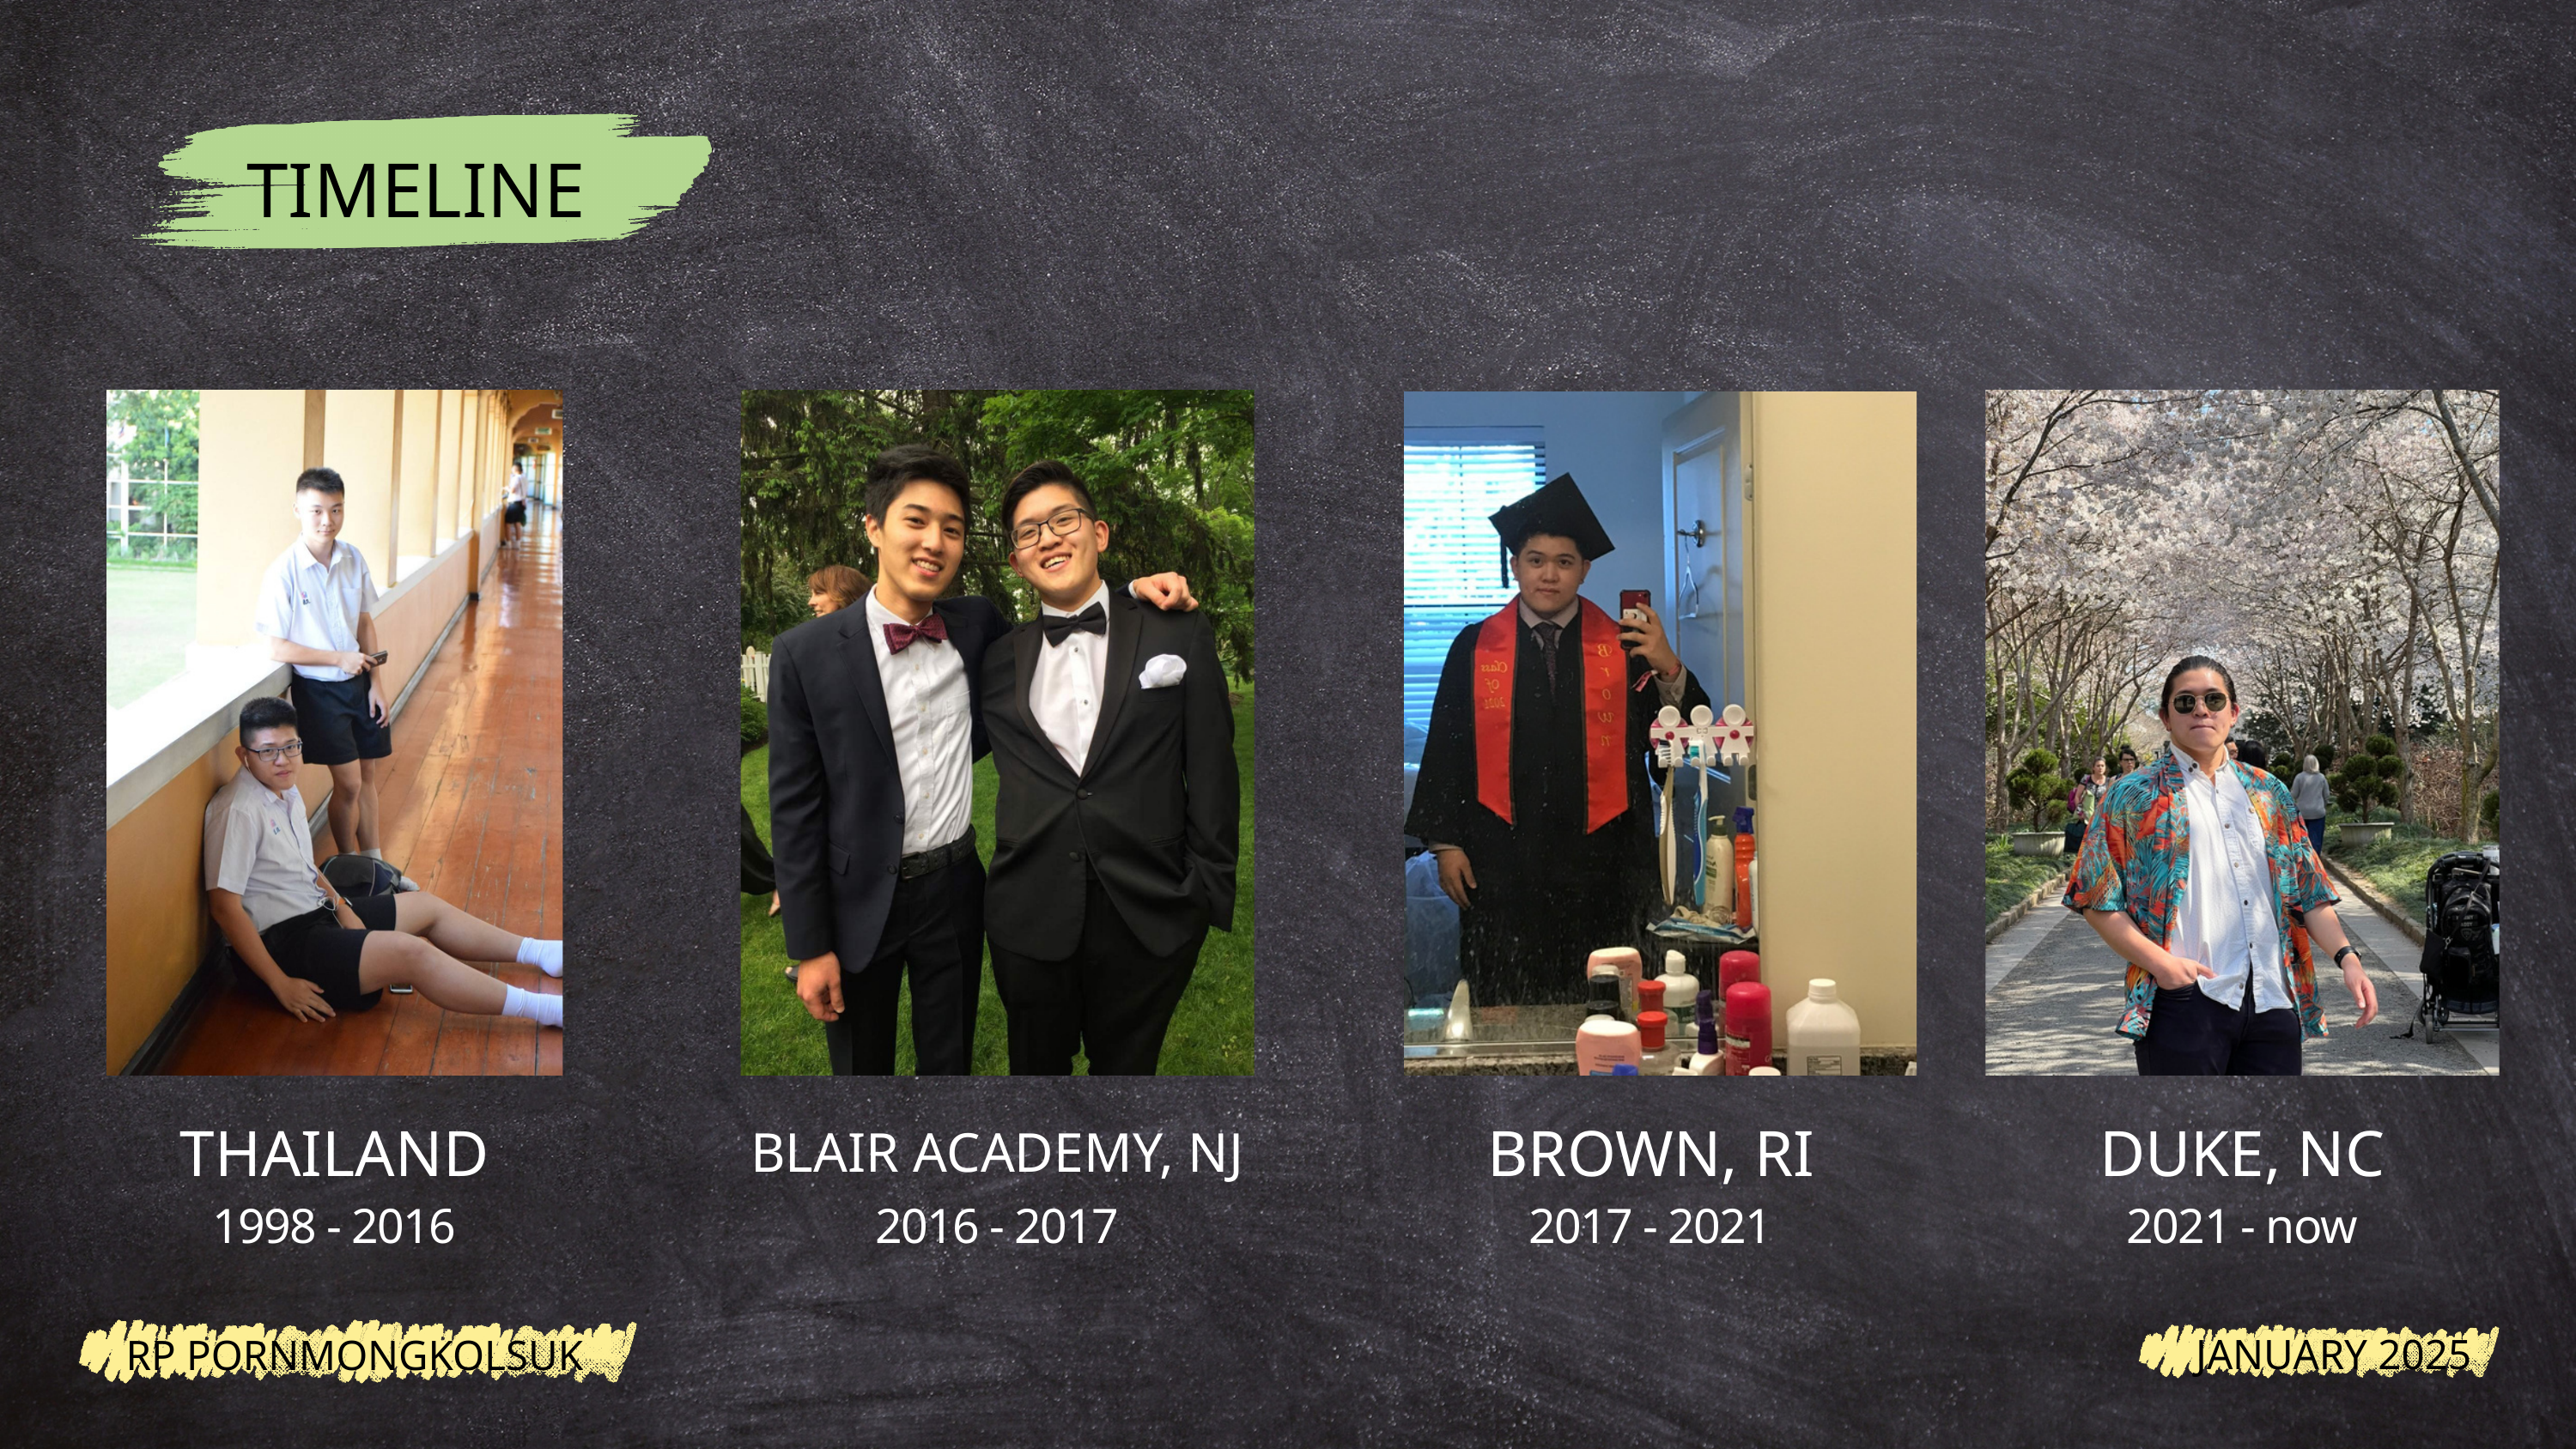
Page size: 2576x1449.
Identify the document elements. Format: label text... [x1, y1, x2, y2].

text_box [130, 112, 714, 150]
text_box [740, 390, 1255, 1076]
text_box [2138, 1324, 2409, 1333]
text_box THAILAND [88, 1119, 582, 1190]
text_box 1998 - 2016 [172, 1174, 498, 1253]
text_box [106, 390, 563, 1076]
text_box 2017 - 2021 [1487, 1174, 1814, 1253]
text_box TIMELINE [87, 150, 746, 233]
text_box 2016 - 2017 [835, 1174, 1161, 1253]
text_box [314, 1319, 637, 1384]
text_box BROWN, RI [1404, 1119, 1899, 1190]
text_box [1985, 390, 2500, 1076]
text_box DUKE, NC [1995, 1119, 2490, 1190]
text_box 2021 - now [2079, 1174, 2405, 1253]
text_box [0, 0, 2576, 1449]
text_box RP PORNMONGKOLSUK [125, 1333, 624, 1379]
text_box [1404, 391, 1917, 1076]
text_box BLAIR ACADEMY, NJ [714, 1124, 1281, 1183]
text_box [130, 233, 714, 250]
text_box JANUARY 2025 [1847, 1333, 2472, 1379]
text_box [2409, 1324, 2500, 1379]
text_box [78, 1319, 314, 1384]
